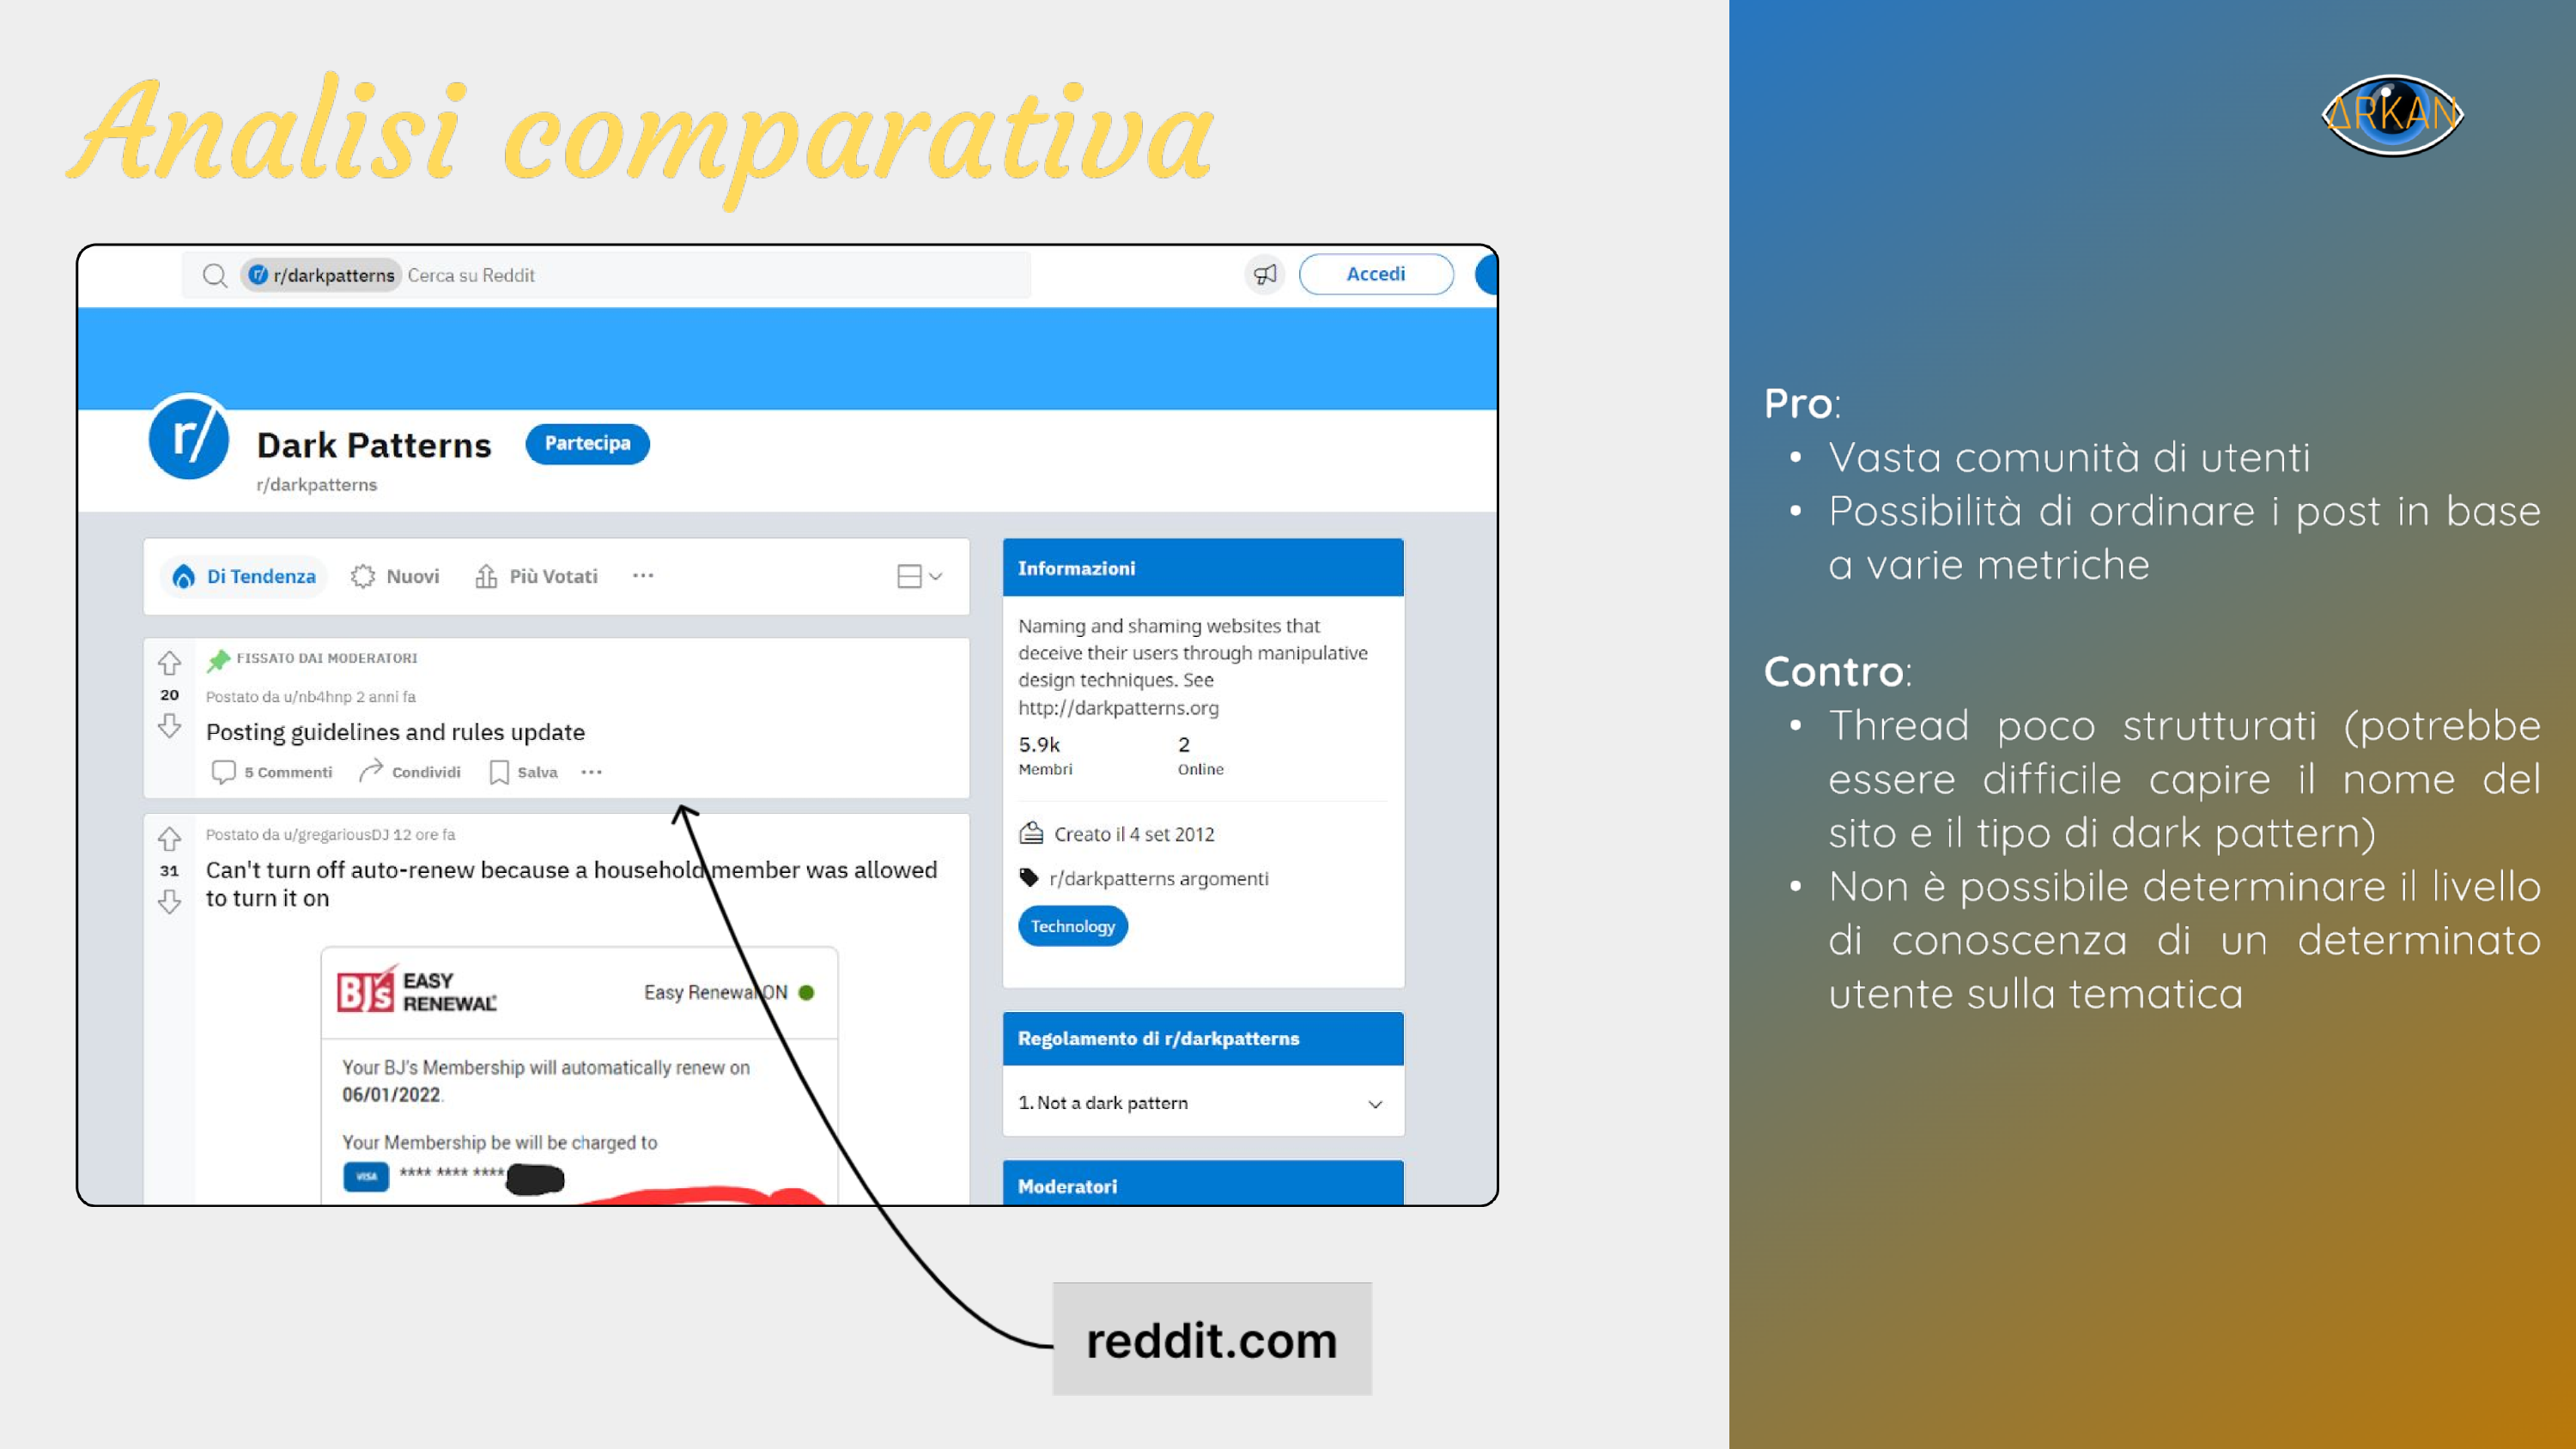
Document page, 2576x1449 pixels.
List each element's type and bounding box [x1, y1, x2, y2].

picture [75, 242, 1500, 1396]
picture [64, 51, 1215, 213]
picture [1728, 0, 2576, 1449]
